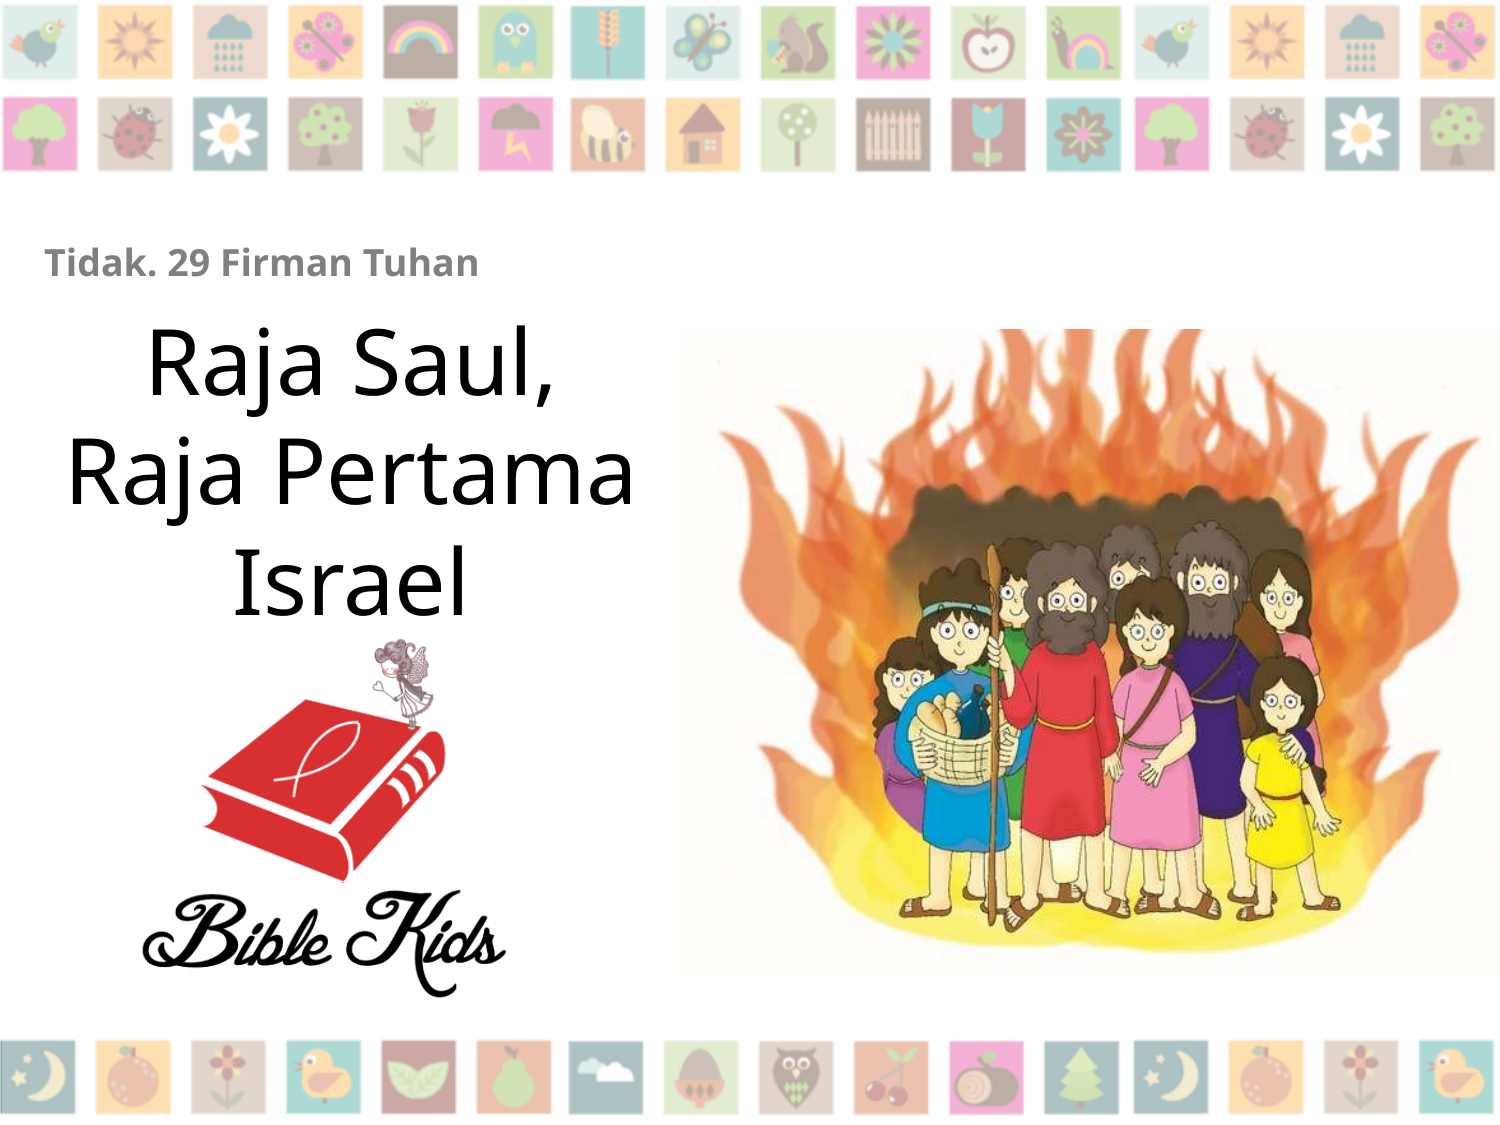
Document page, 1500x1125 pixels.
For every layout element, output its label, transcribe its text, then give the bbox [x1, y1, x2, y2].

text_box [0, 1028, 1500, 1118]
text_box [0, 3, 1500, 181]
picture [117, 600, 544, 1027]
text_box Raja Saul, Raja Pertama Israel [28, 296, 674, 641]
text_box Tidak. 29 Firman Tuhan [29, 231, 573, 292]
picture [677, 329, 1500, 977]
